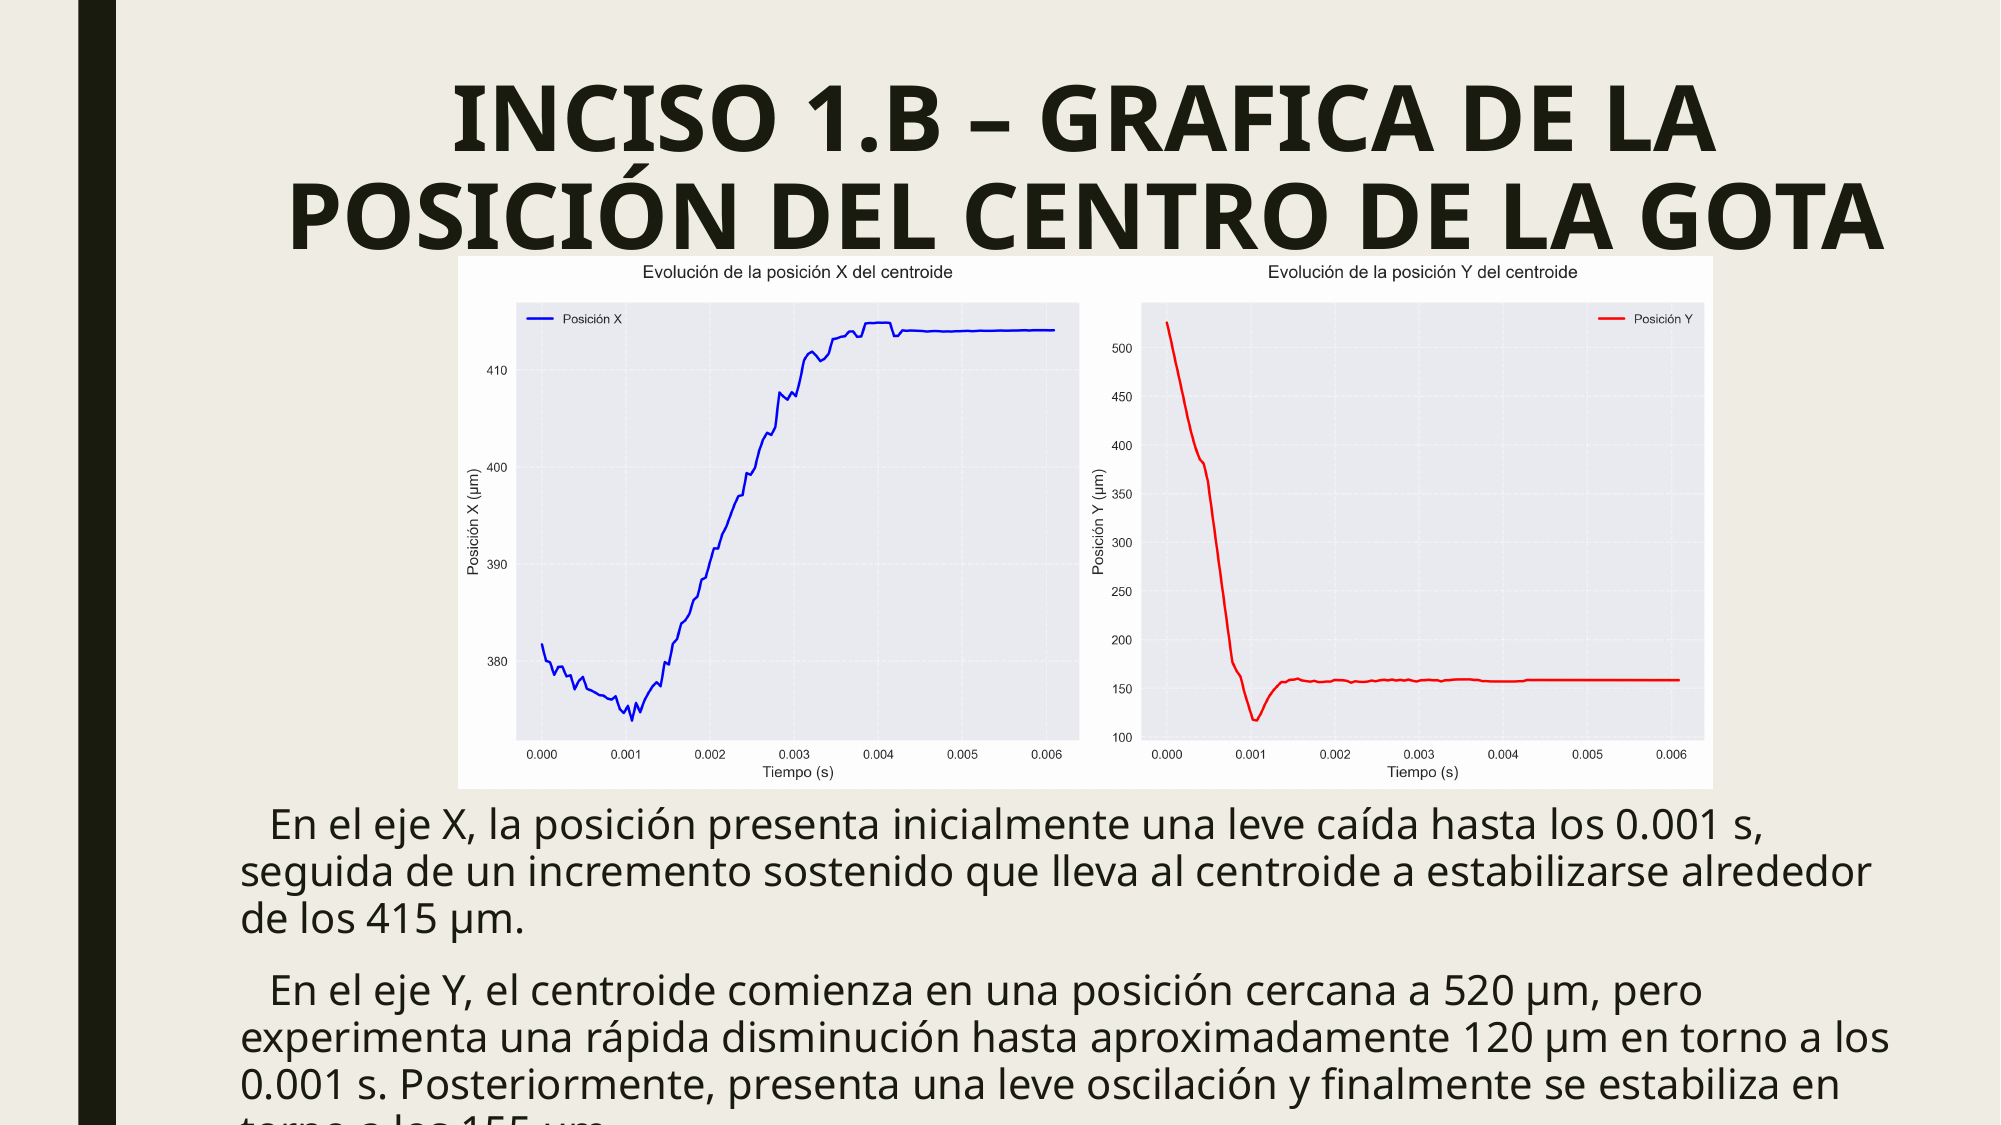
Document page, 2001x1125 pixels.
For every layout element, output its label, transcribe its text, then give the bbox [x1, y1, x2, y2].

picture [458, 256, 1713, 789]
title INCISO 1.B – GRAFICA DE LA POSICIÓN DEL CENTRO DE LA GOTA [225, 65, 1946, 280]
list En el eje X, la posición presenta inicialmente una leve caída hasta los 0.001 s, seguida de un incremento sostenido que lleva al centroide a estabilizarse alrededor de los 415 μm. En el eje Y, el centroide comienza en una posición cercana a 520 μm, pero experimenta una rápida disminución hasta aproximadamente 120 μm en torno a los 0.001 s. Posteriormente, presenta una leve oscilación y finalmente se estabiliza en torno a los 155 μm. [225, 794, 1946, 1083]
